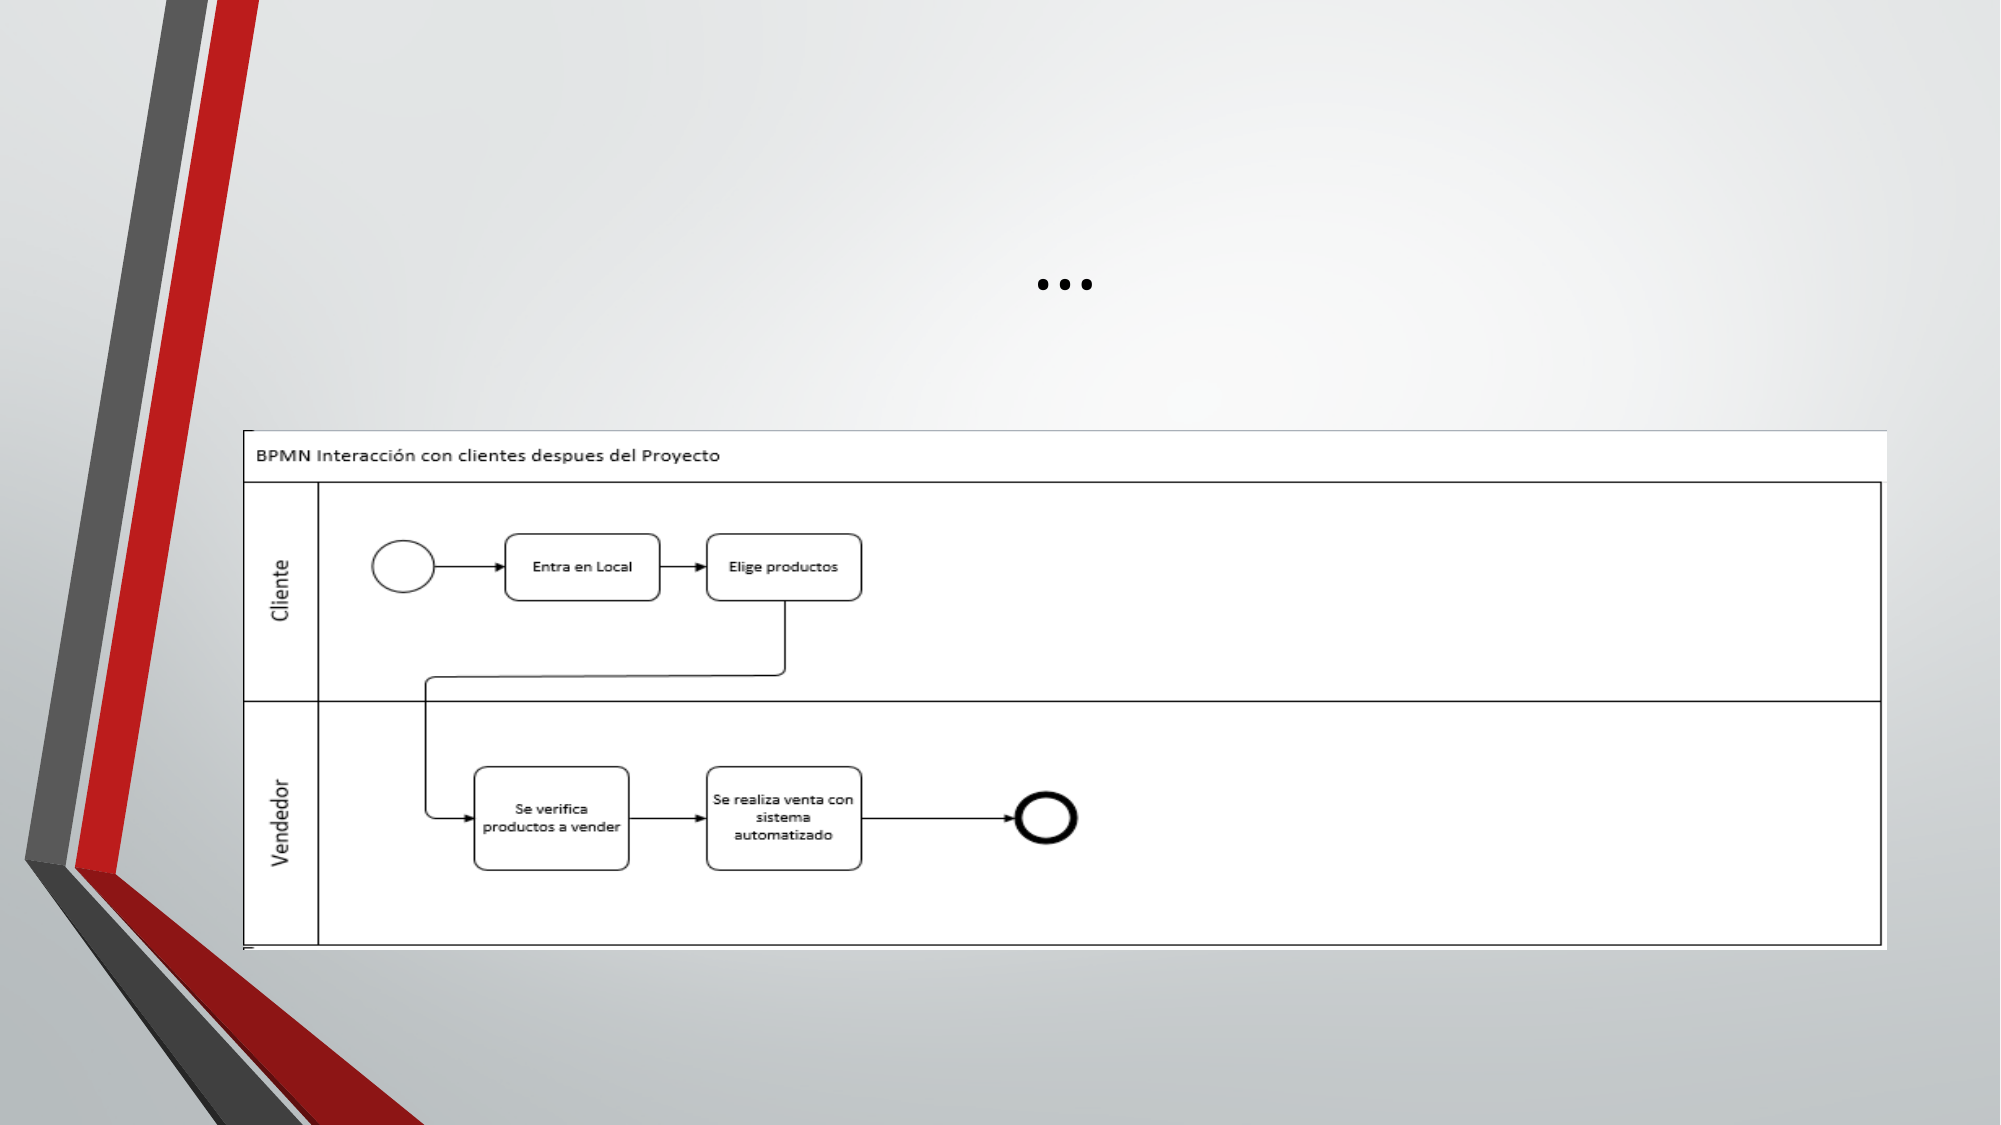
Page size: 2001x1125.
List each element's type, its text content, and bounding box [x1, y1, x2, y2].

picture [243, 430, 1888, 951]
title … [243, 112, 1887, 400]
